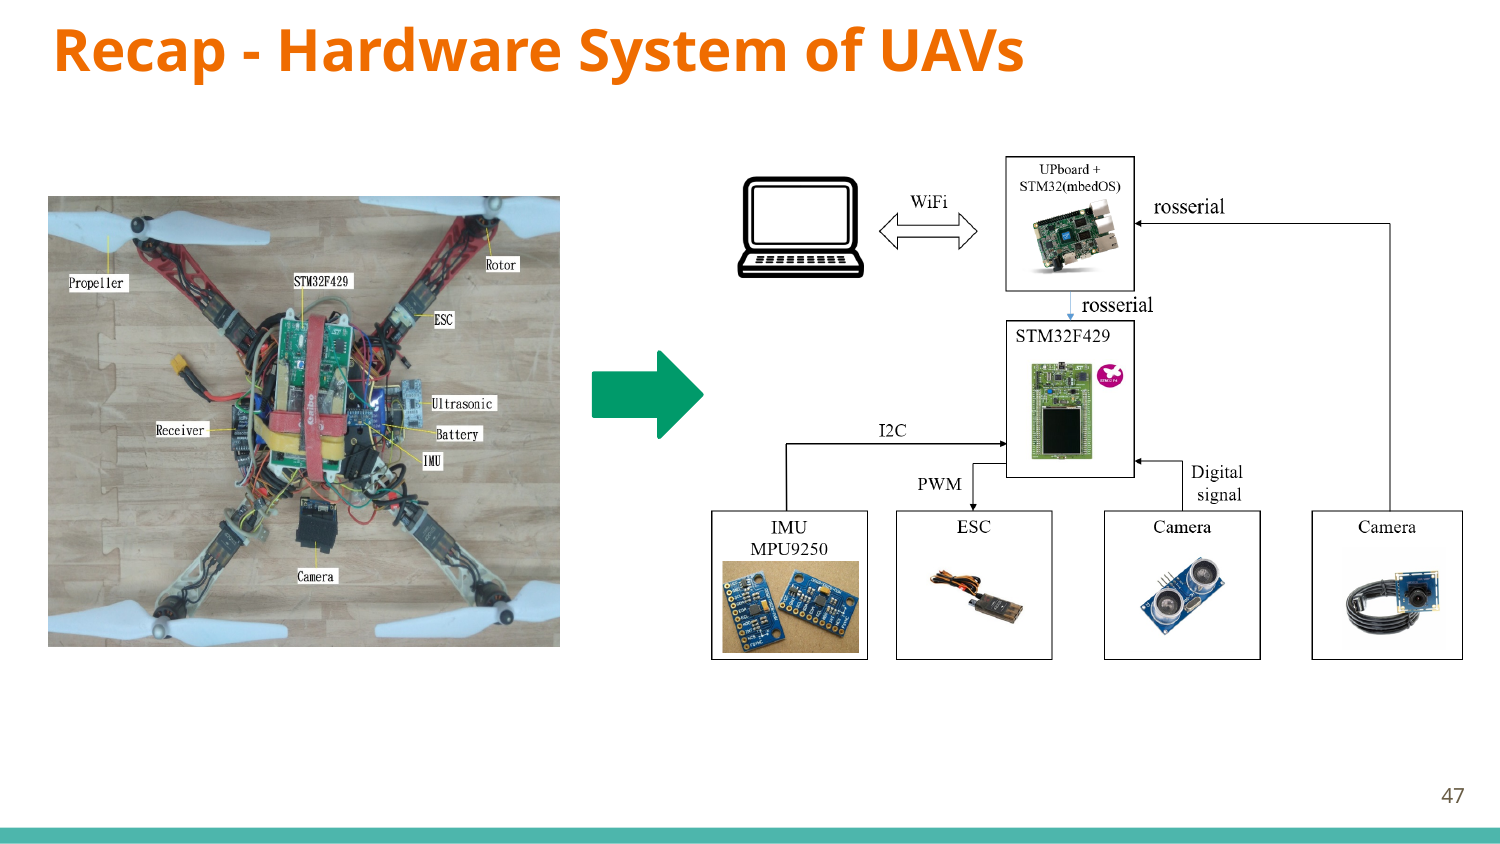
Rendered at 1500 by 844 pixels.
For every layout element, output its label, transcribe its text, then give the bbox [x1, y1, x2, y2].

picture [711, 156, 1463, 661]
picture [48, 196, 561, 648]
title Recap - Hardware System of UAVs [37, 0, 1045, 109]
slide_number 47 [1389, 764, 1480, 830]
text_box [591, 350, 704, 439]
